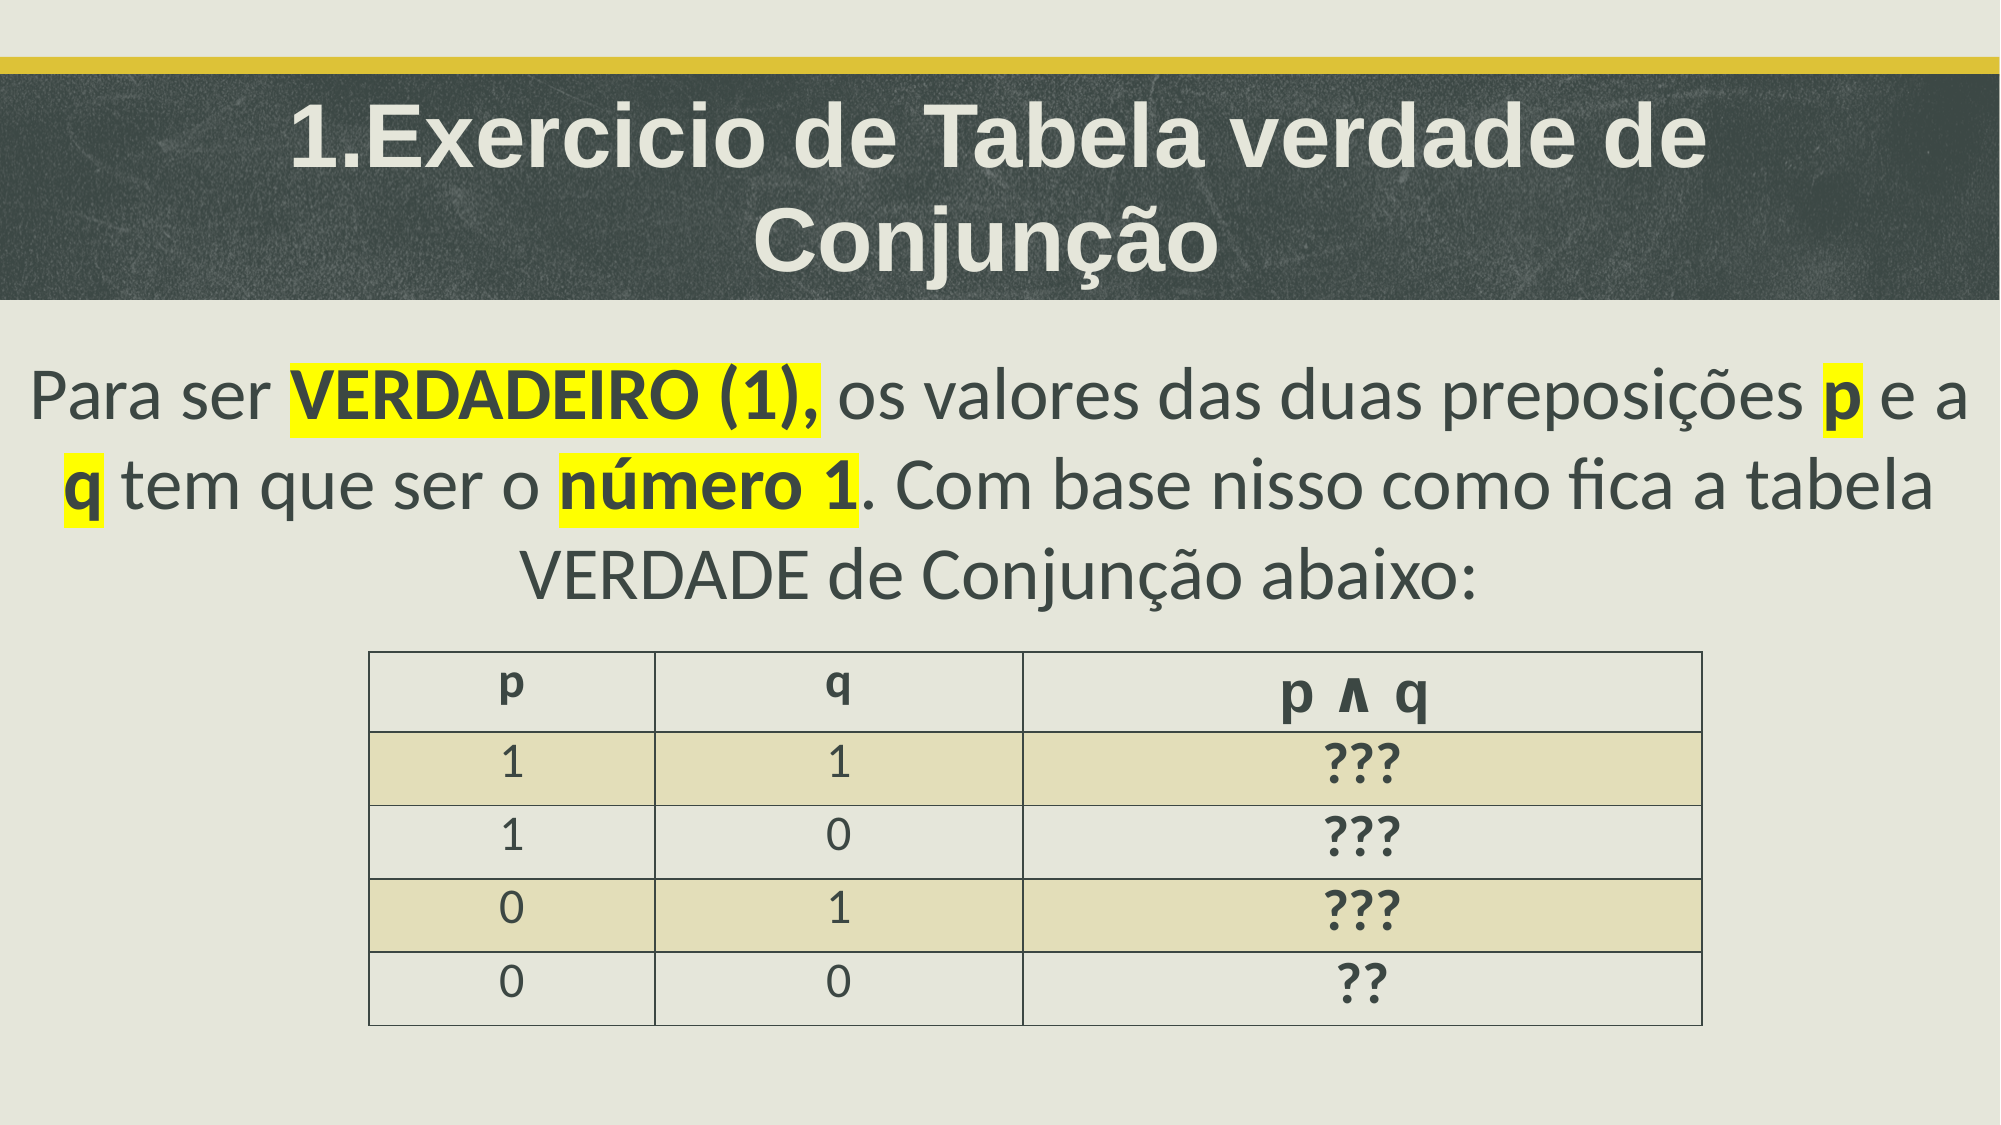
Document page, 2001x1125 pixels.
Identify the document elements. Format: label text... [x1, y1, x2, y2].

table_cell 1 [656, 733, 1022, 805]
table_header q [656, 653, 1022, 731]
table_cell 0 [370, 880, 654, 951]
table_cell 1 [370, 733, 654, 805]
table_cell 0 [370, 953, 654, 1025]
table_cell 1 [370, 806, 654, 878]
table_cell ??? [1024, 806, 1701, 878]
table_cell 0 [656, 806, 1022, 878]
table_header p [370, 653, 654, 731]
picture [0, 74, 2000, 300]
list Para ser VERDADEIRO (1), os valores das duas preposições p e a q tem que ser o número 1. Com base nisso como fica a tabela VERDADE de Conjunção abaixo: [0, 336, 2000, 652]
table_header p ∧ q [1024, 653, 1701, 731]
title 1.Exercicio de Tabela verdade de Conjunção [210, 76, 1790, 300]
table_cell ??? [1024, 733, 1701, 805]
table_cell ??? [1024, 880, 1701, 951]
table_cell ?? [1024, 953, 1701, 1025]
table_cell 0 [656, 953, 1022, 1025]
table_cell 1 [656, 880, 1022, 951]
